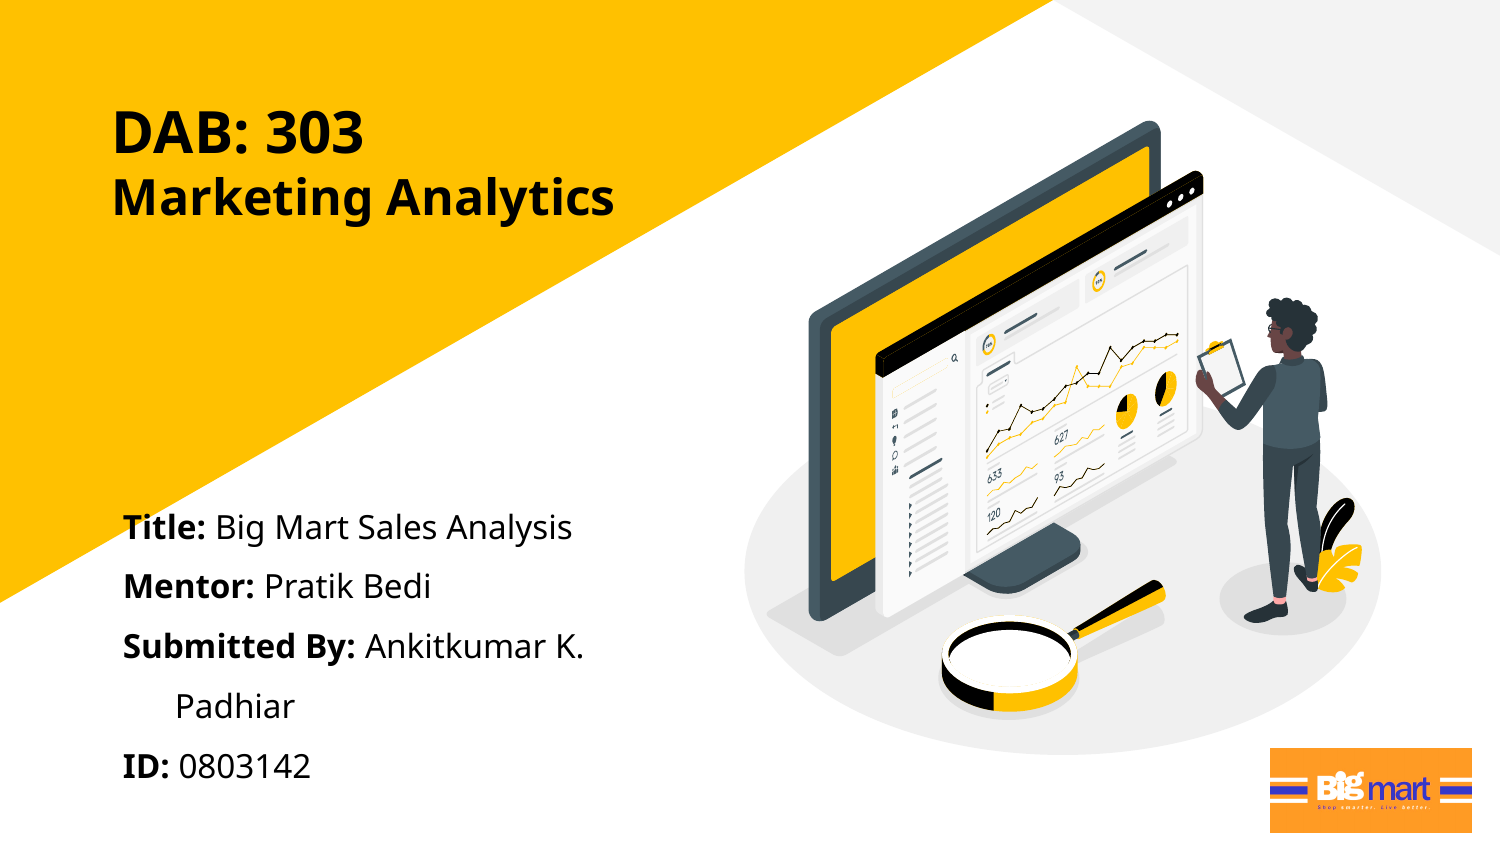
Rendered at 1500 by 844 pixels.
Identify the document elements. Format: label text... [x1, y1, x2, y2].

title DAB: 303 Marketing Analytics [96, 80, 692, 250]
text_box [744, 120, 1382, 756]
subtitle Title: Big Mart Sales Analysis Mentor: Pratik Bedi Submitted By: Ankitkumar K. Padhiar ID: 0803142 [84, 623, 728, 801]
picture [1270, 748, 1472, 833]
